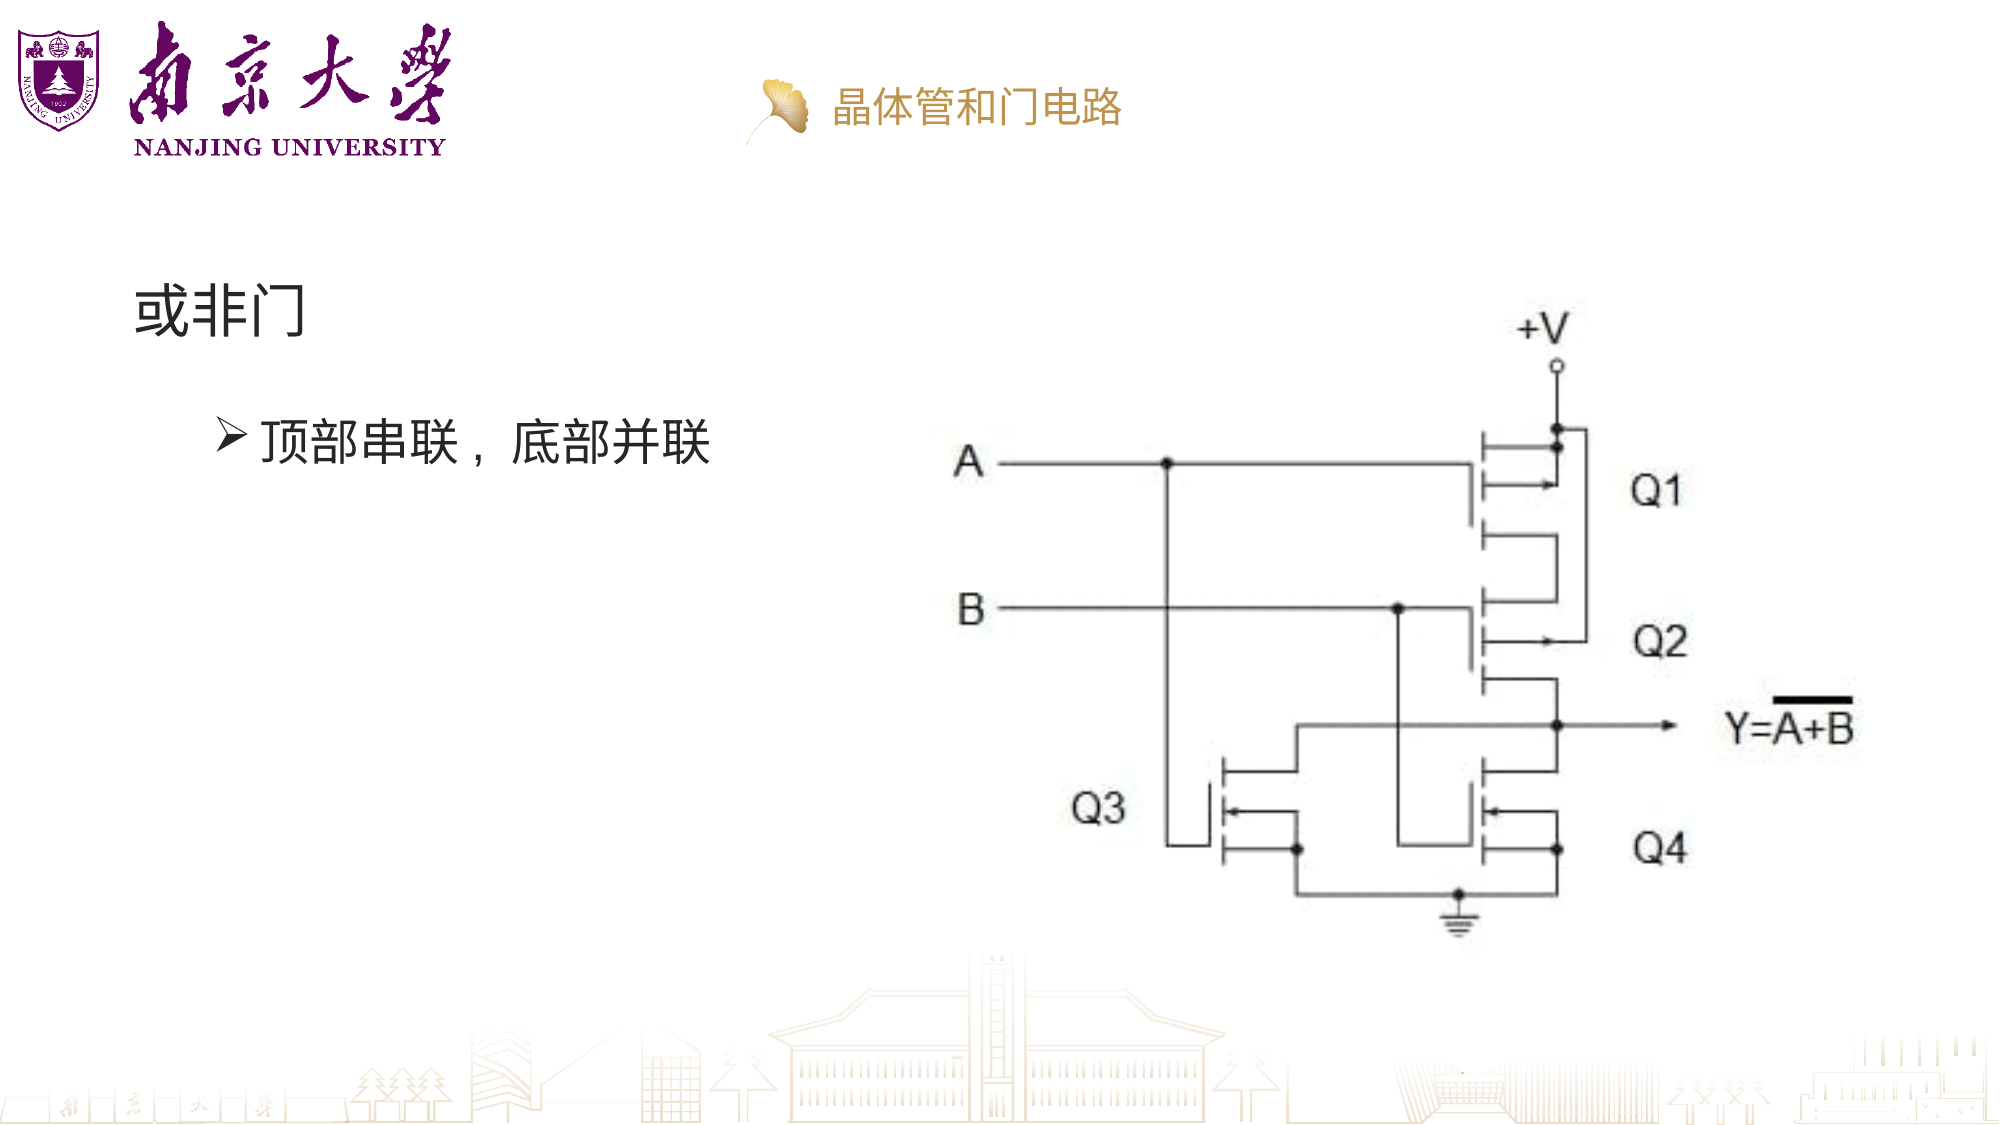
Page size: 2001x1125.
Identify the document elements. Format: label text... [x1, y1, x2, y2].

picture [931, 297, 1872, 954]
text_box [116, 249, 1872, 469]
picture [18, 21, 451, 160]
picture [731, 64, 824, 169]
text_box 晶体管和门电路 [816, 73, 1226, 139]
